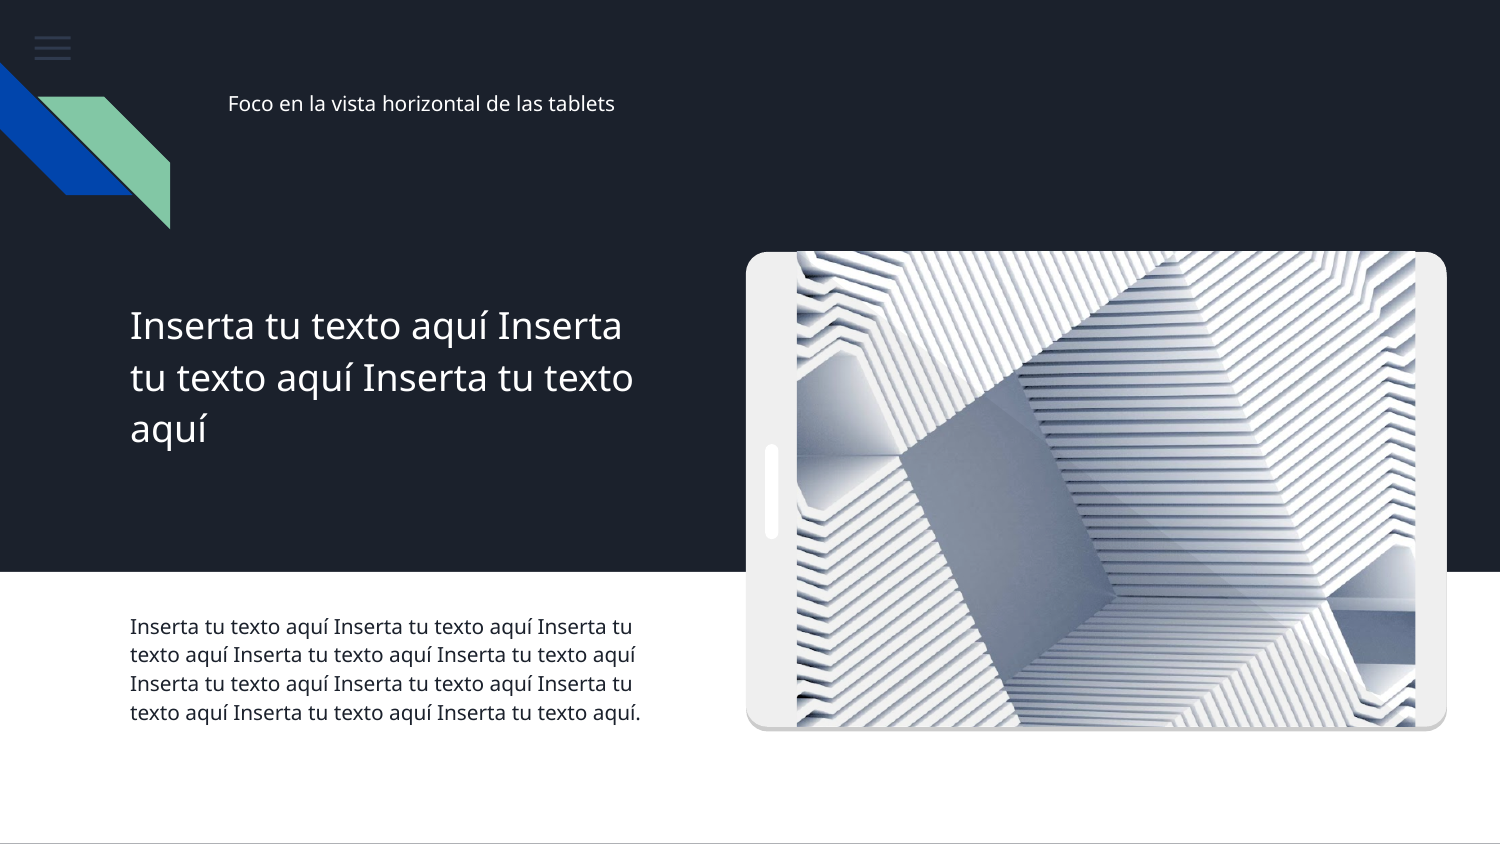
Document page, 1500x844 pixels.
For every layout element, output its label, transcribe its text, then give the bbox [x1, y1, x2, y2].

title Inserta tu texto aquí Inserta tu texto aquí Inserta tu texto aquí [115, 280, 663, 522]
picture [868, 179, 1344, 799]
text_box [1347, 251, 1448, 732]
title Foco en la vista horizontal de las tablets [212, 75, 706, 160]
list Inserta tu texto aquí Inserta tu texto aquí Inserta tu texto aquí Inserta tu texto aquí Inserta tu texto aquí Inserta tu texto aquí Inserta tu texto aquí Inserta tu texto aquí Inserta tu texto aquí Inserta tu texto aquí. [115, 594, 663, 721]
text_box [745, 251, 863, 732]
